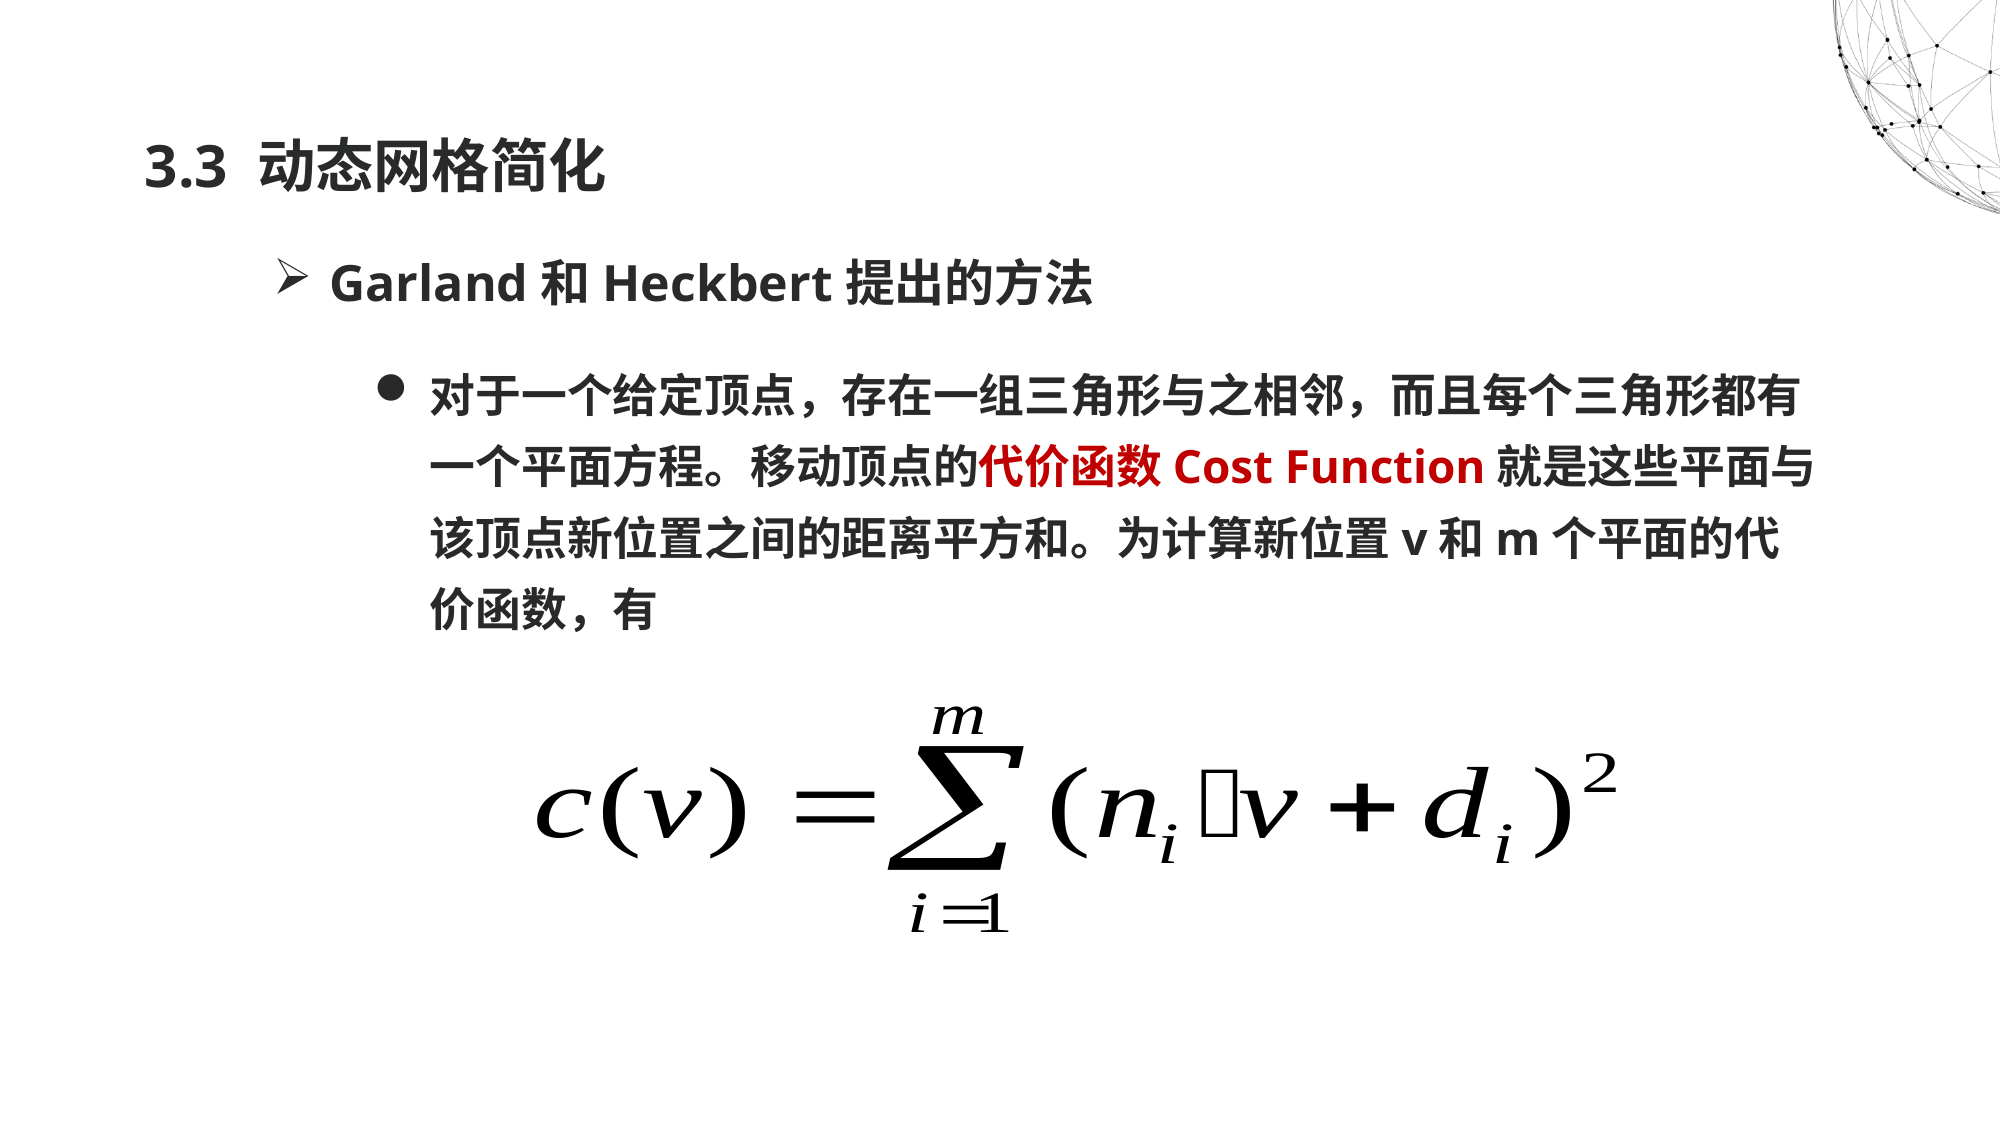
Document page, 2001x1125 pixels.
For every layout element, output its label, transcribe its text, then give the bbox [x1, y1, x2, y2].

list Garland和Heckbert提出的方法 对于一个给定顶点，存在一组三角形与之相邻，而且每个三角形都有一个平面方程。移动顶点的代价函数Cost Function就是这些平面与该顶点新位置之间的距离平方和。为计算新位置v和m个平面的代价函数，有 [196, 278, 1837, 920]
picture [711, 0, 2000, 725]
title 3.3 动态网格简化 [137, 59, 1863, 278]
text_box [515, 668, 1650, 956]
